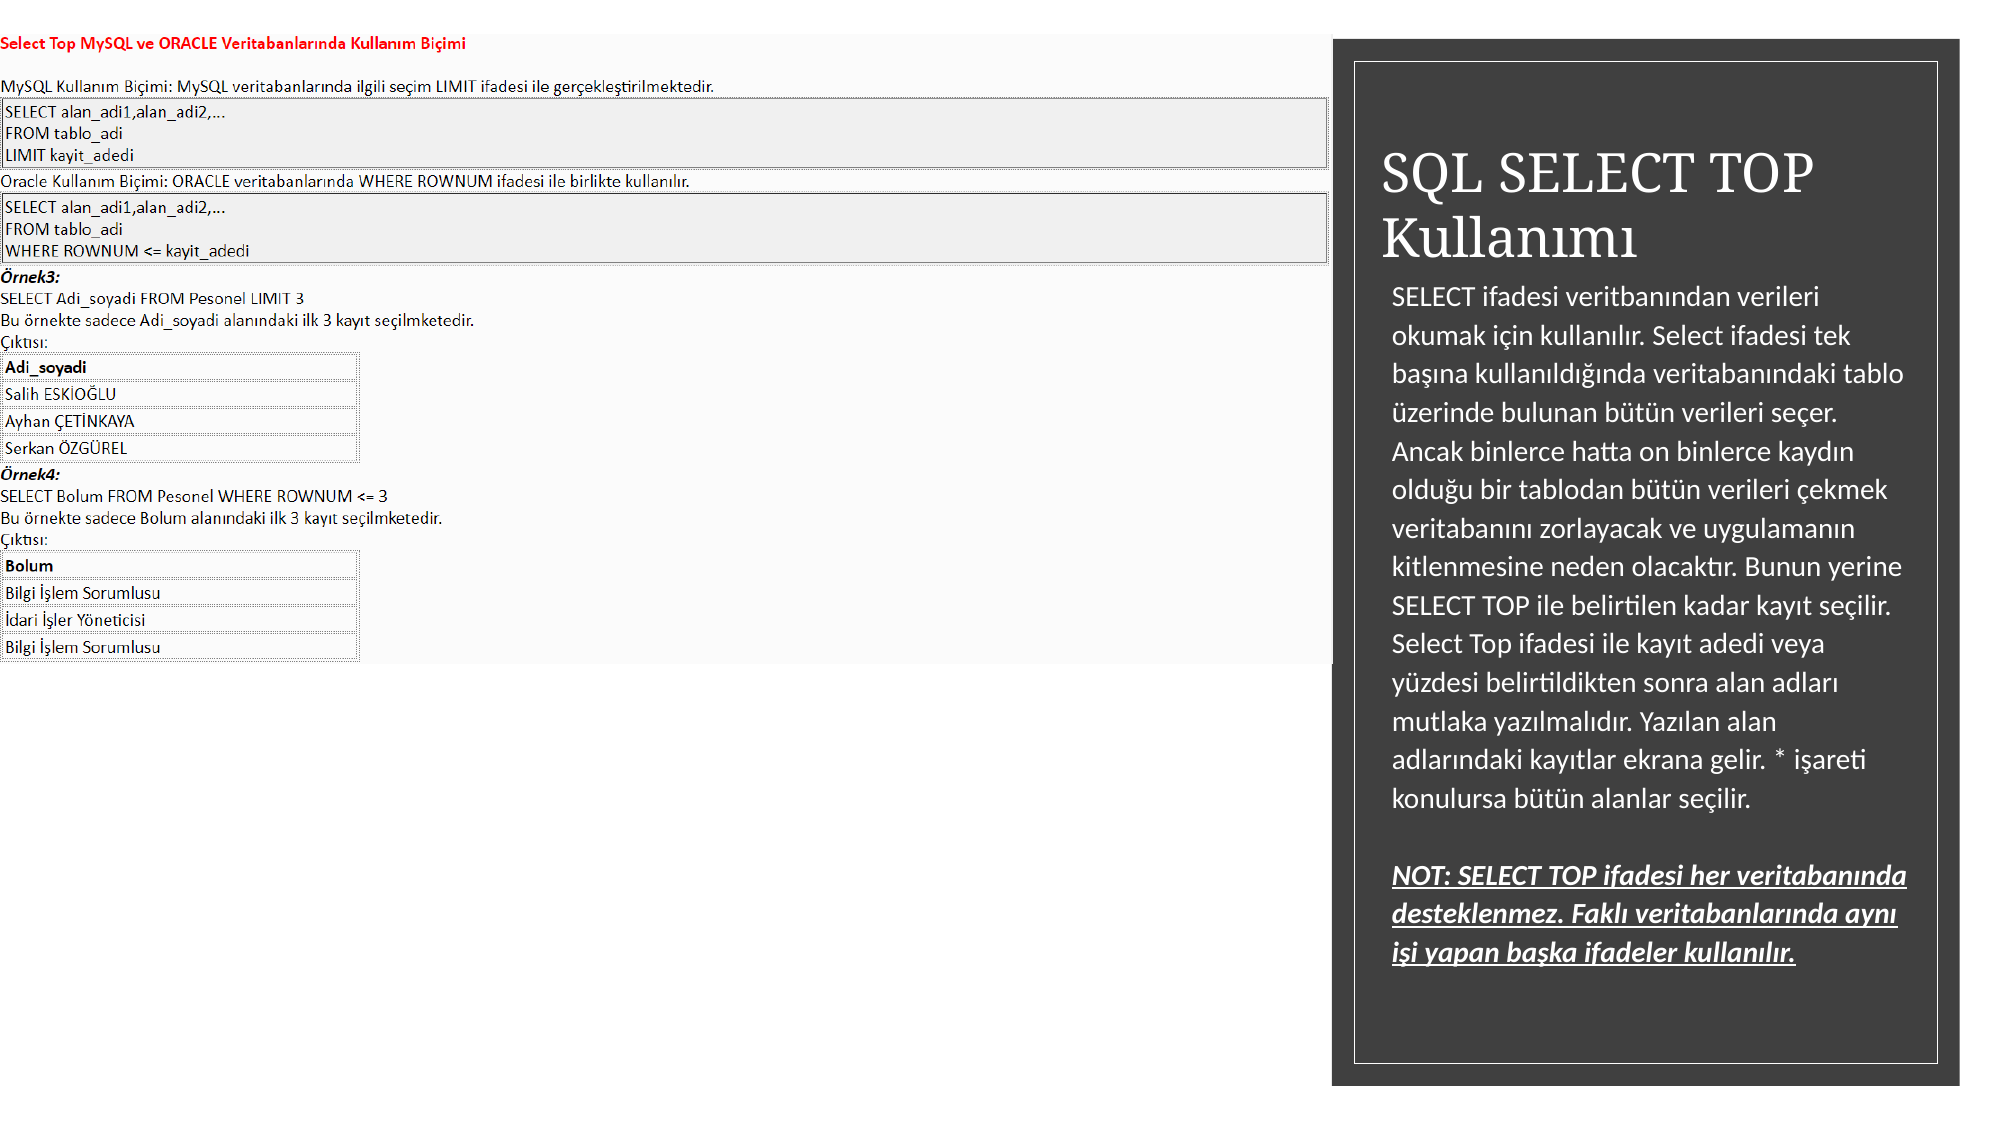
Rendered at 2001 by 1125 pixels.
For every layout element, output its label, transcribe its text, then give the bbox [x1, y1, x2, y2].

title SQL SELECT TOP Kullanımı [1366, 86, 1907, 276]
picture [0, 34, 1333, 664]
list SELECT ifadesi veritbanından verileri okumak için kullanılır. Select ifadesi tek başına kullanıldığında veritabanındaki tablo üzerinde bulunan bütün verileri seçer. Ancak binlerce hatta on binlerce kaydın olduğu bir tablodan bütün verileri çekmek veritabanını zorlayacak ve uygulamanın kitlenmesine neden olacaktır. Bunun yerine SELECT TOP ile belirtilen kadar kayıt seçilir. Select Top ifadesi ile kayıt adedi veya yüzdesi belirtildikten sonra alan adları mutlaka yazılmalıdır. Yazılan alan adlarındaki kayıtlar ekrana gelir. * işareti konulursa bütün alanlar seçilir. NOT: SELECT TOP ifadesi her veritabanında desteklenmez. Faklı veritabanlarında aynı işi yapan başka ifadeler kullanılır. [1376, 266, 1930, 1058]
